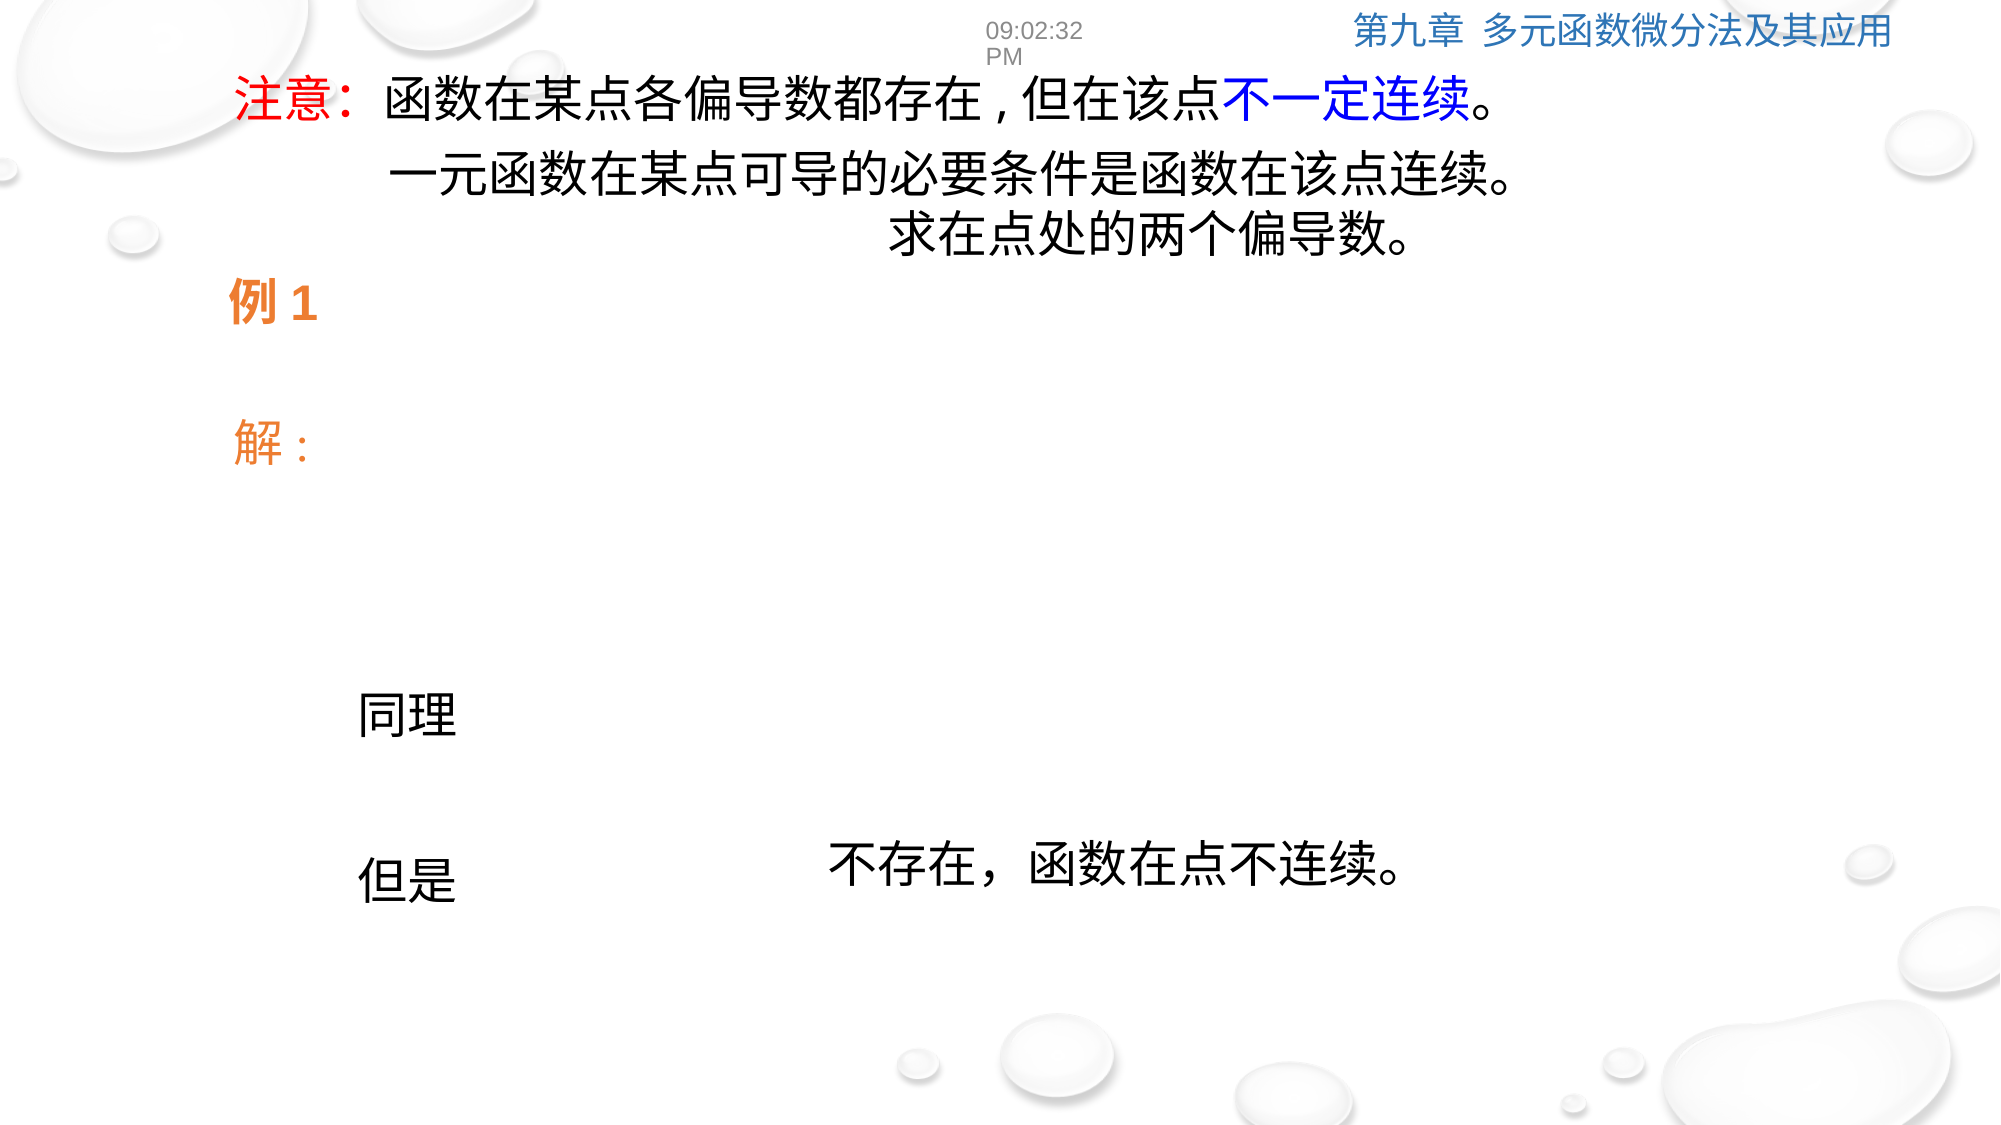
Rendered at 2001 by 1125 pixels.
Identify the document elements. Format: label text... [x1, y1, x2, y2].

text_box 一元函数在某点可导的必要条件是函数在该点连续。 [374, 135, 1554, 211]
text_box 但是 [342, 841, 473, 917]
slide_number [970, 0, 1108, 59]
text_box 解: [218, 404, 357, 479]
text_box 同理 [342, 675, 473, 751]
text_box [0, 0, 2000, 1125]
text_box 例1 [213, 263, 347, 339]
text_box 注意：函数在某点各偏导数都存在,但在该点不一定连续。 [218, 59, 1537, 135]
